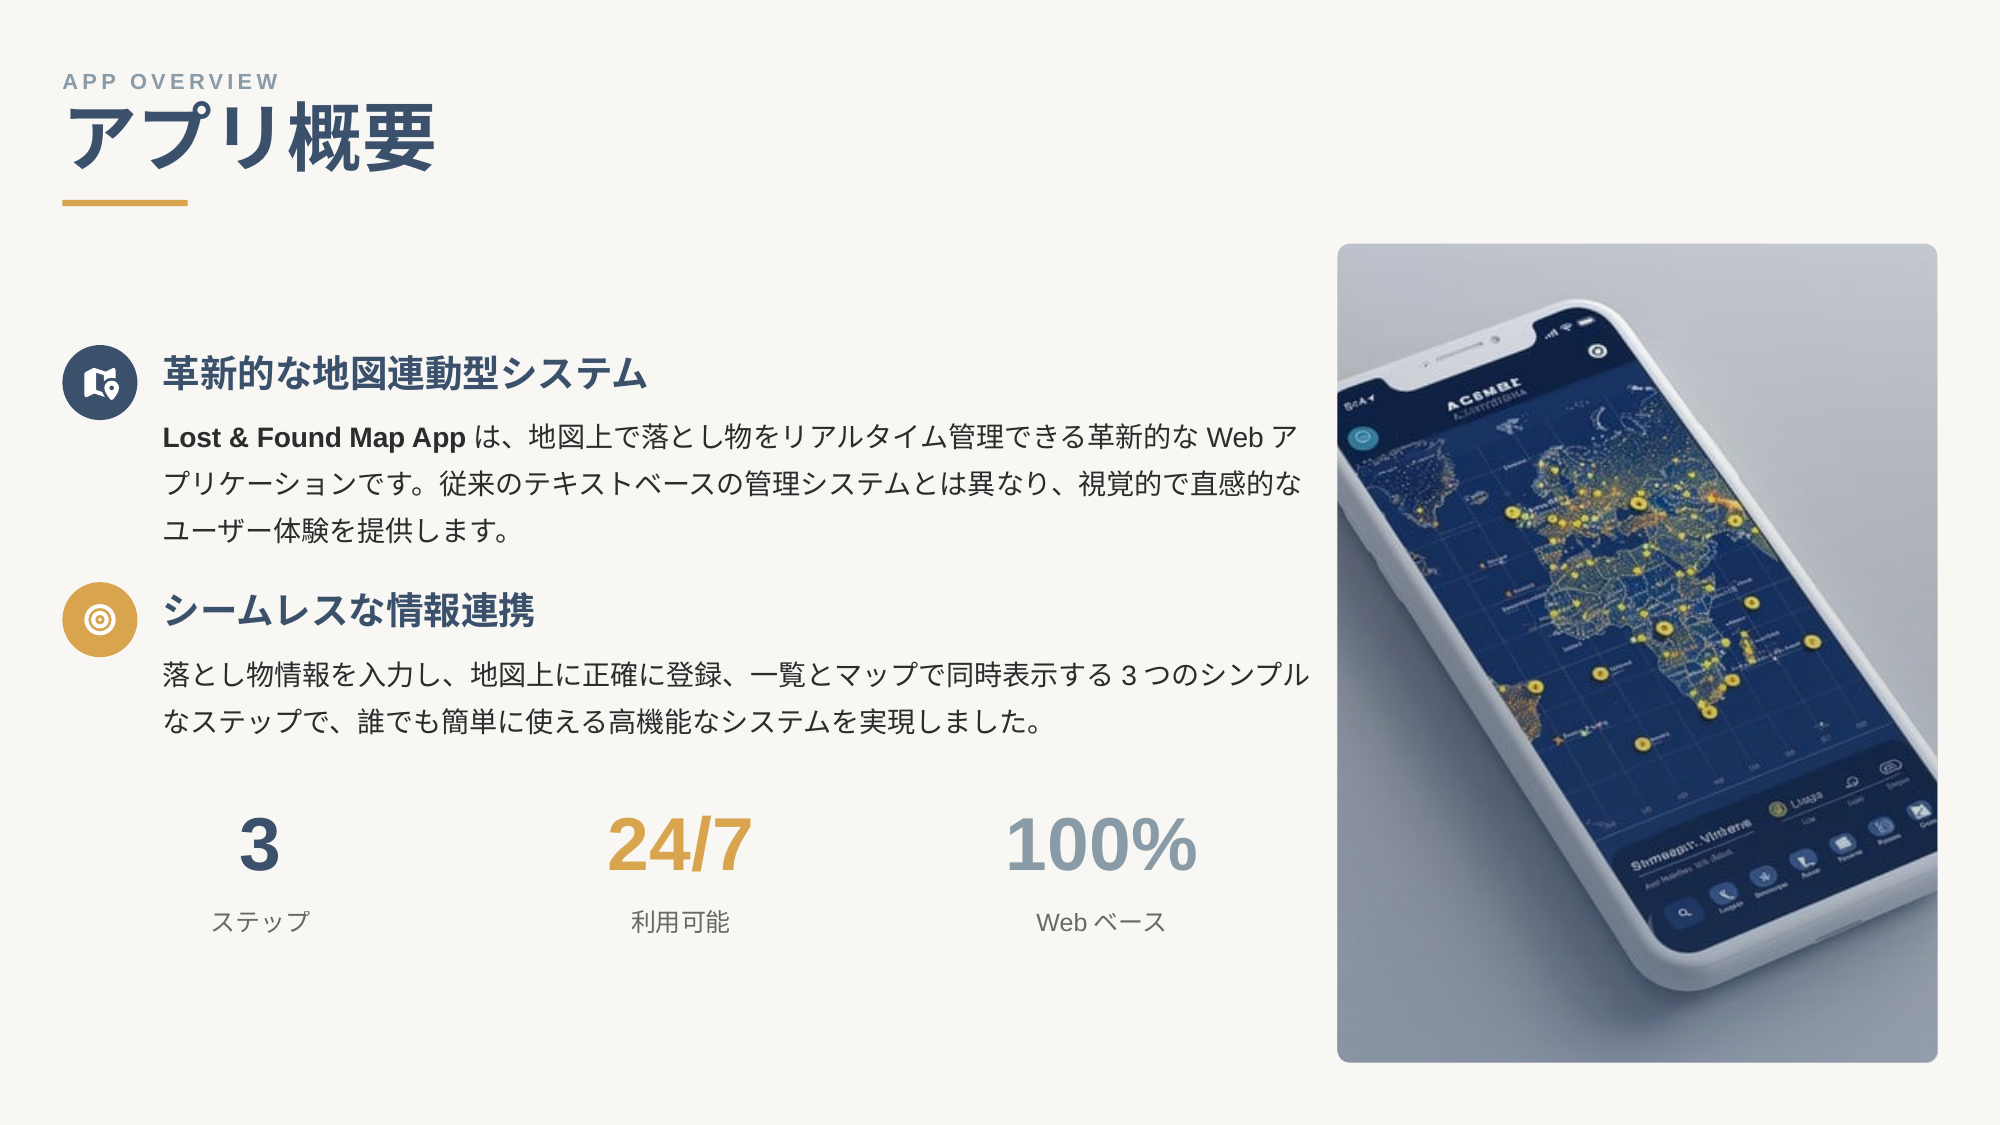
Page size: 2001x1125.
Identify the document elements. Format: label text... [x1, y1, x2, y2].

text_box 3 [68, 811, 452, 887]
text_box 革新的な地図連動型システム [162, 345, 1319, 396]
text_box アプリ概要 [62, 106, 1975, 182]
text_box APP OVERVIEW [62, 62, 1949, 94]
text_box [62, 582, 138, 658]
text_box [62, 199, 188, 207]
text_box [84, 604, 116, 636]
text_box 24/7 [489, 811, 873, 887]
text_box [84, 368, 116, 397]
text_box 100% [910, 811, 1294, 887]
text_box [104, 380, 119, 400]
text_box Webベース [922, 898, 1281, 937]
text_box 落とし物情報を入力し、地図上に正確に登録、一覧とマップで同時表示する3つのシンプルなステップで、誰でも簡単に使える高機能なシステムを実現しました。 [162, 644, 1314, 737]
text_box ステップ [81, 898, 440, 937]
text_box シームレスな情報連携 [162, 582, 1319, 633]
text_box [62, 345, 138, 421]
text_box Lost & Found Map Appは、地図上で落とし物をリアルタイム管理できる革新的なWebアプリケーションです。従来のテキストベースの管理システムとは異なり、視覚的で直感的なユーザー体験を提供します。 [162, 407, 1314, 545]
picture [1337, 243, 1938, 1063]
text_box 利用可能 [502, 898, 860, 937]
